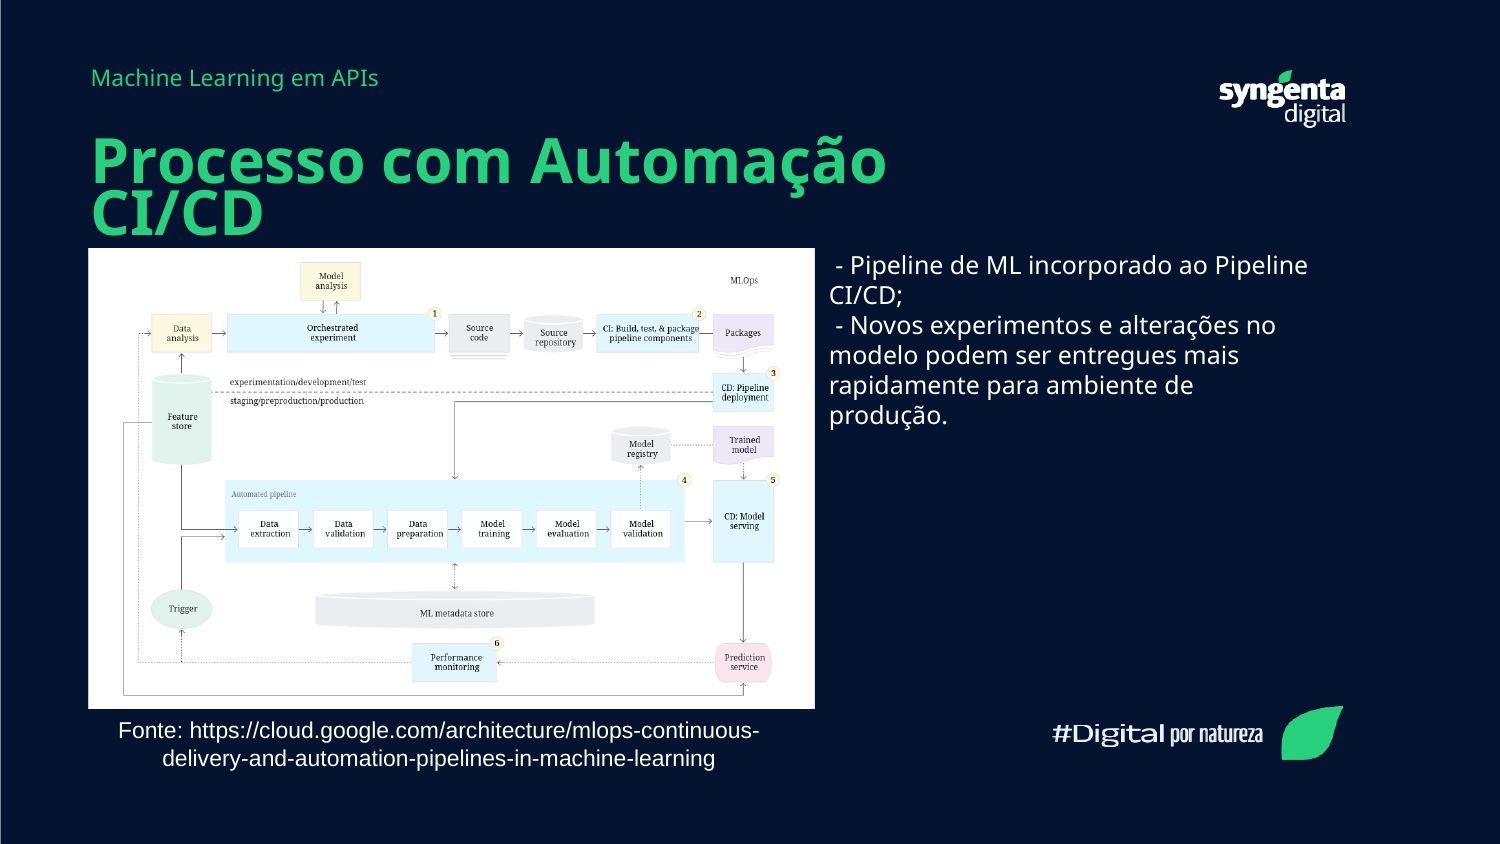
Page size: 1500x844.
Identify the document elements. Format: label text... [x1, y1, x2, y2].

text_box Machine Learning em APIs [75, 50, 414, 106]
text_box - Pipeline de ML incorporado ao Pipeline CI/CD; - Novos experimentos e alterações no modelo podem ser entregues mais rapidamente para ambiente de produção. [814, 234, 977, 475]
picture [0, 0, 1500, 844]
text_box Processo com Automação CI/CD [75, 126, 977, 262]
text_box Fonte: https://cloud.google.com/architecture/mlops-continuous- delivery-and-automation-pipelines-in-machine-learning [118, 715, 761, 771]
